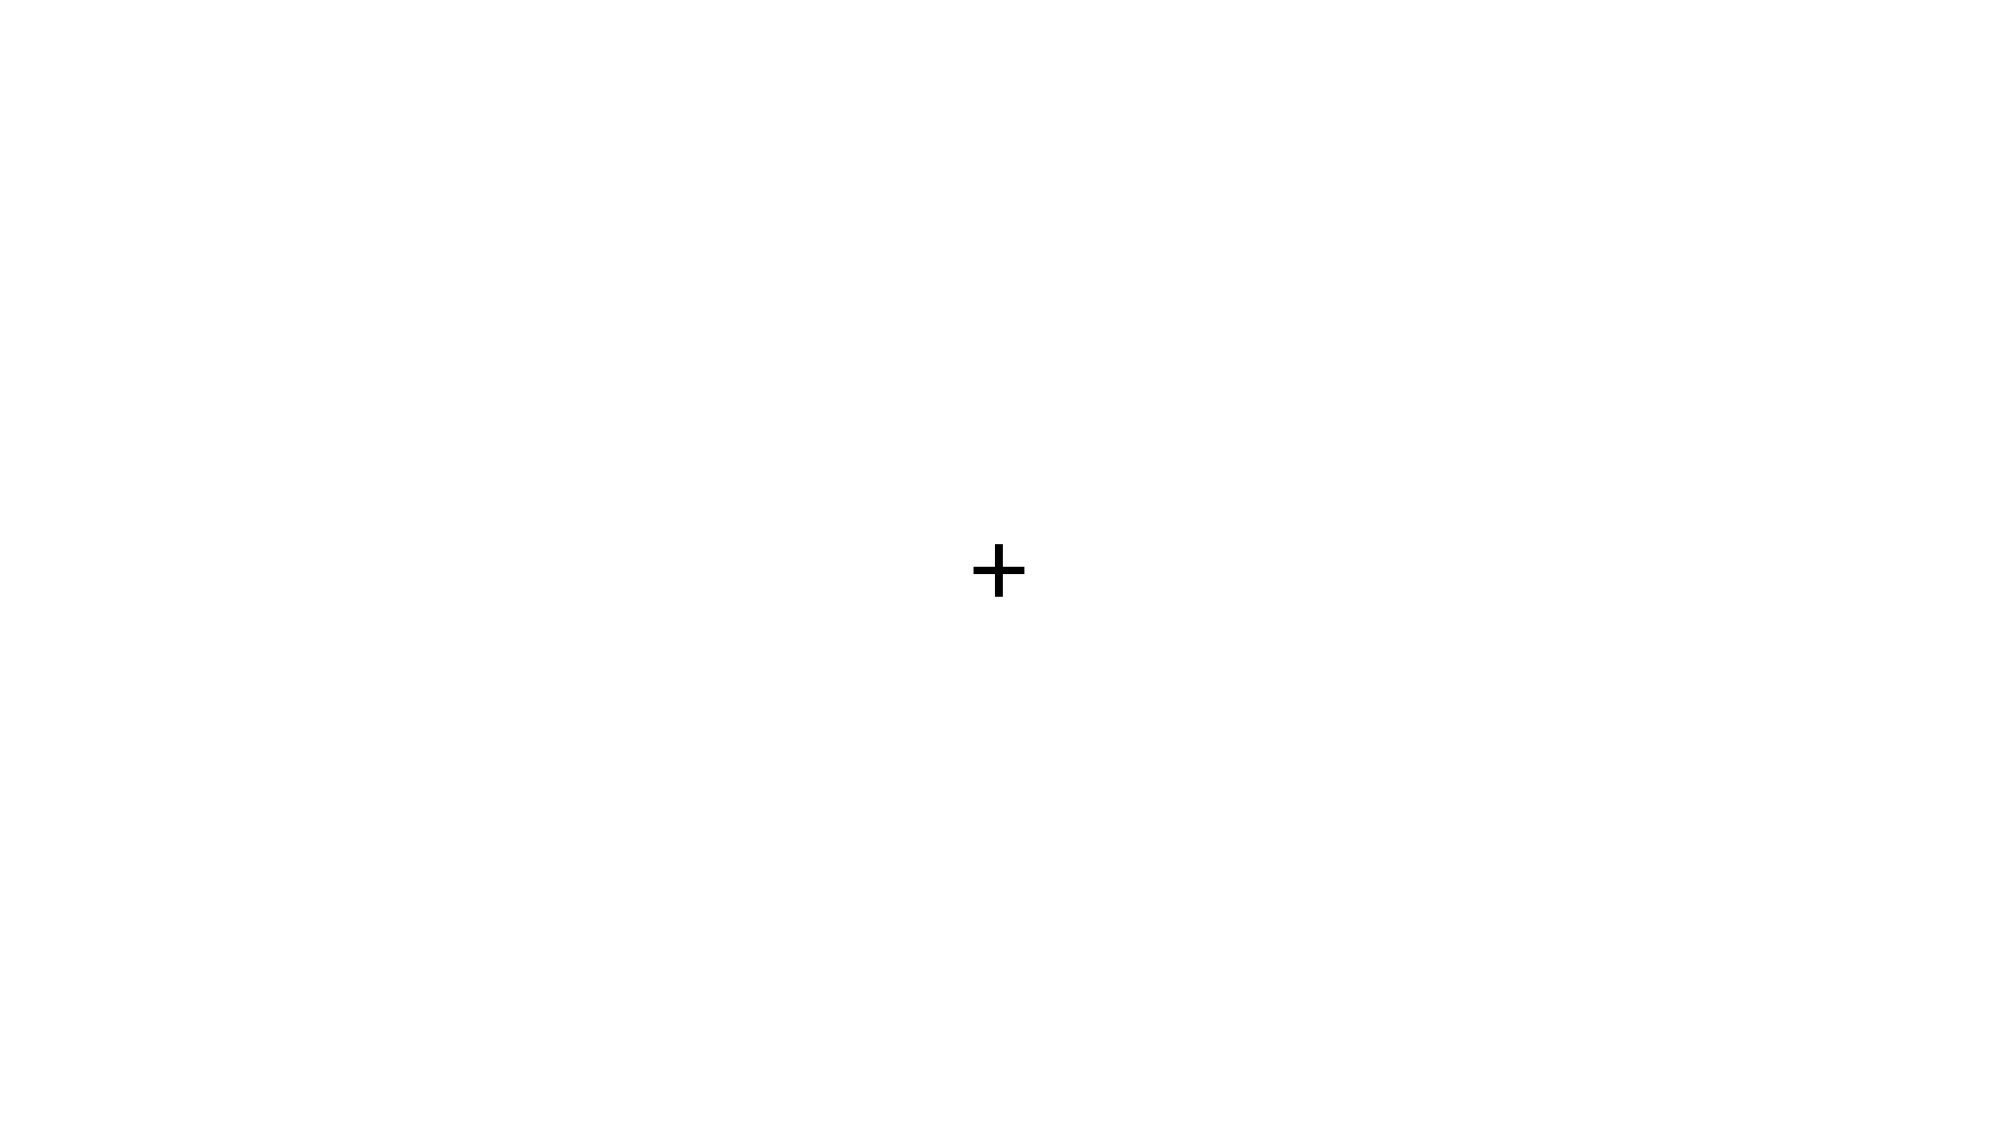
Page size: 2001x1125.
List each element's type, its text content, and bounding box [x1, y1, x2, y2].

text_box + [957, 486, 1043, 637]
